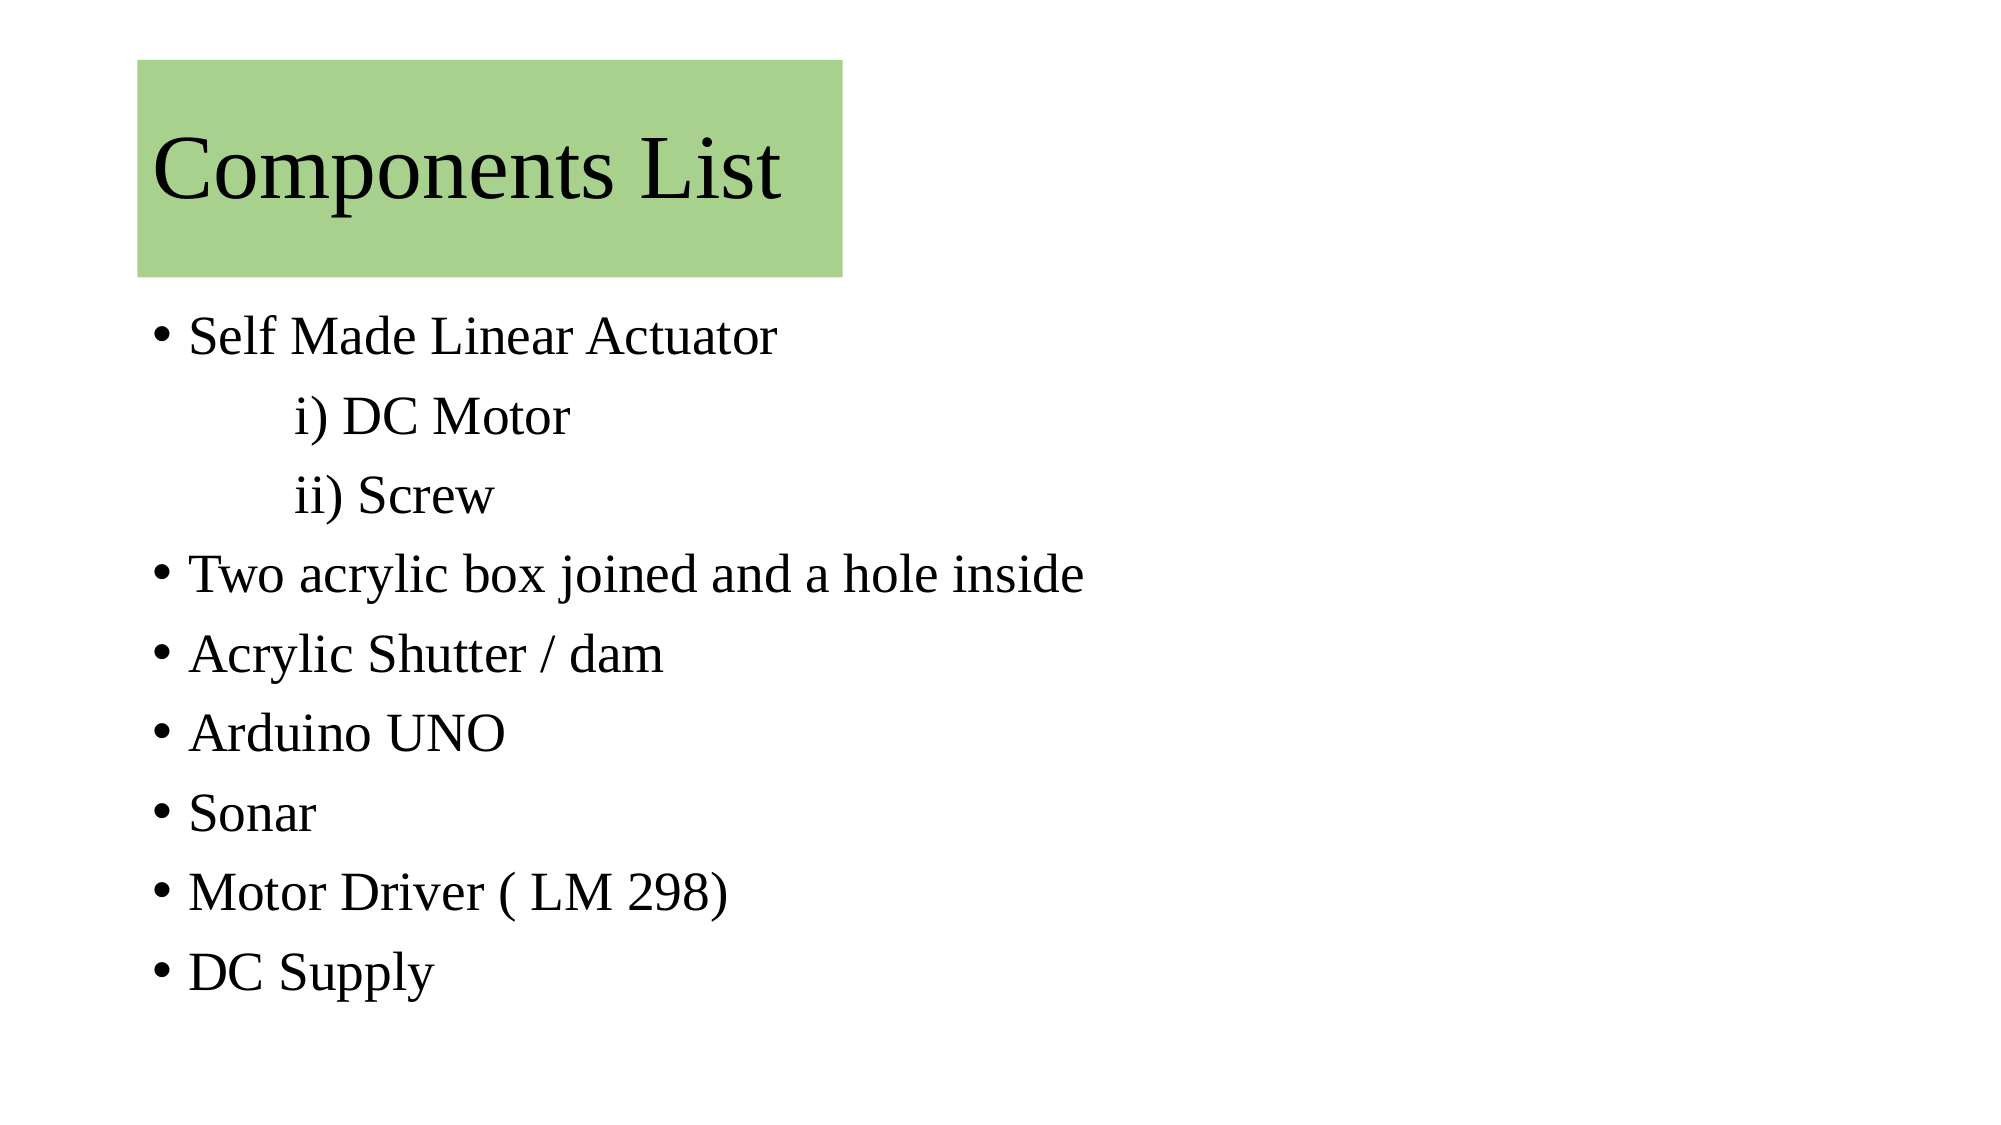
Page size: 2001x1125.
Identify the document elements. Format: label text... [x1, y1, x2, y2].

title Components List [137, 59, 843, 278]
list Self Made Linear Actuator i) DC Motor ii) Screw Two acrylic box joined and a hole inside Acrylic Shutter / dam Arduino UNO Sonar Motor Driver ( LM 298) DC Supply [137, 299, 1863, 1014]
